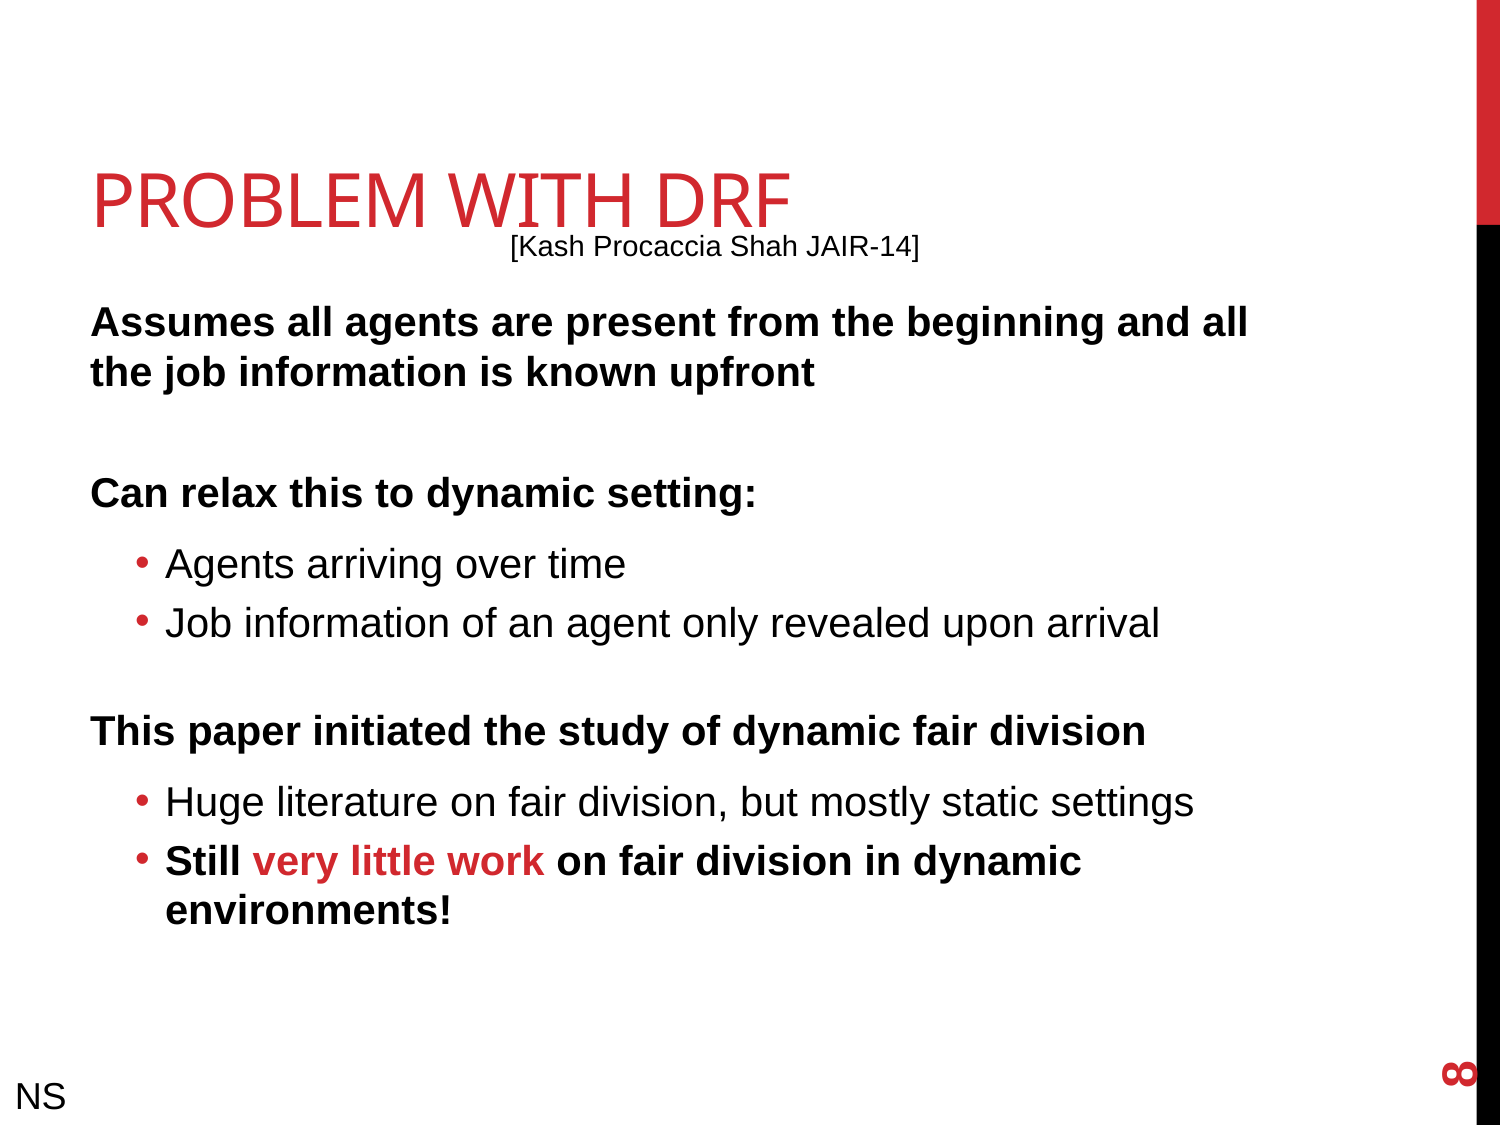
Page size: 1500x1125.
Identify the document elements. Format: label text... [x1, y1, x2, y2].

text_box [Kash Procaccia Shah JAIR-14] [495, 219, 936, 270]
list Assumes all agents are present from the beginning and all the job information is known upfront Can relax this to dynamic setting: Agents arriving over time Job information of an agent only revealed upon arrival This paper initiated the study of dynamic fair division Huge literature on fair division, but mostly static settings Still very little work on fair division in dynamic environments! [75, 287, 1325, 1005]
title Problem with DRF [75, 25, 1025, 250]
text_box NS [0, 1064, 84, 1125]
slide_number 8 [1427, 887, 1488, 1104]
